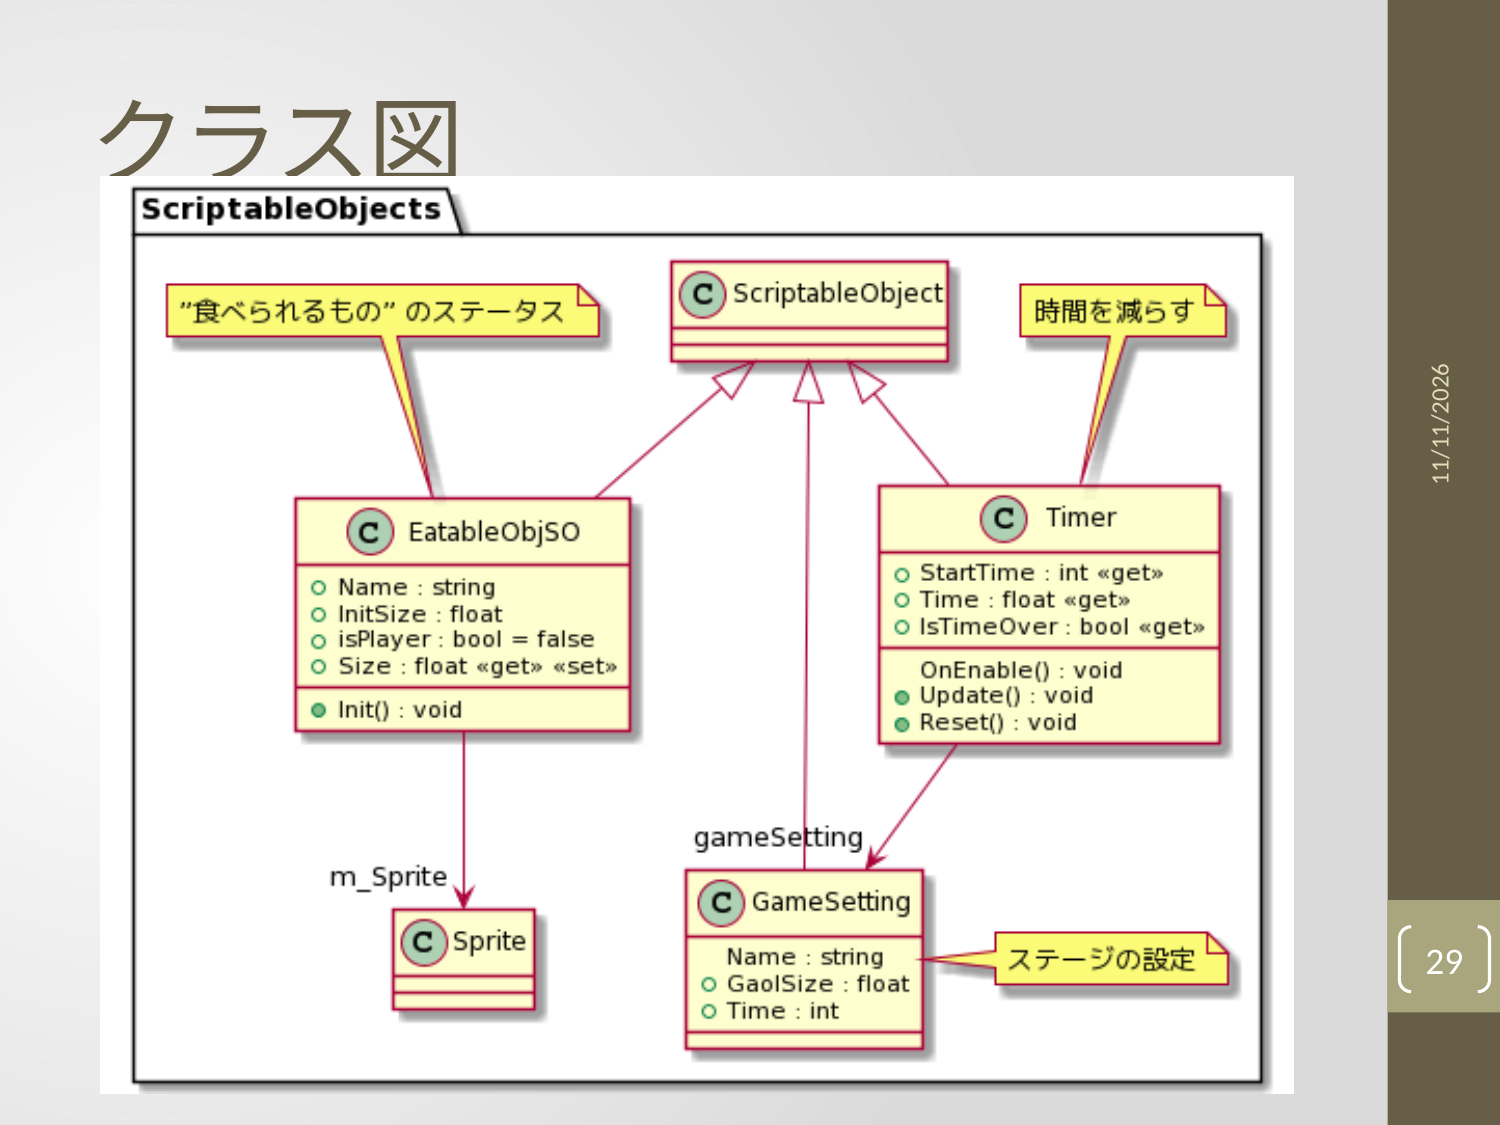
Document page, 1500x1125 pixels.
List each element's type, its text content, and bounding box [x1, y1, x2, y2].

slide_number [1408, 100, 1469, 501]
slide_number 29 [1397, 925, 1492, 994]
picture [99, 175, 1294, 1094]
title クラス図 [75, 45, 1325, 233]
